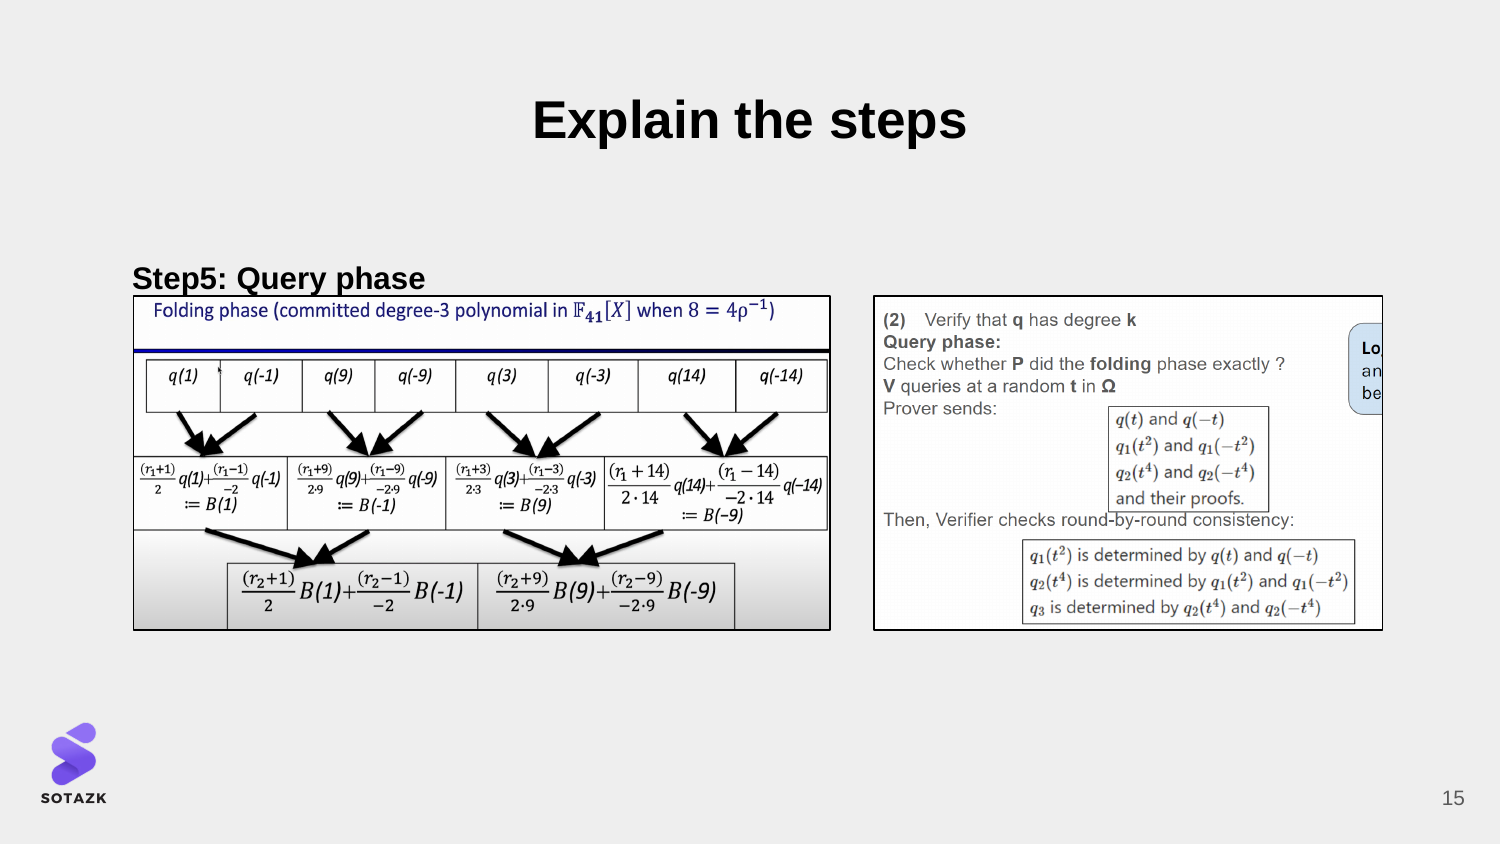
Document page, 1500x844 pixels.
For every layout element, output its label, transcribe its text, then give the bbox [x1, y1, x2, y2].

picture [134, 296, 830, 630]
picture [874, 296, 1383, 630]
subtitle Step5: Query phase [116, 237, 1383, 723]
picture [29, 719, 120, 806]
title Explain the steps [118, 70, 1382, 165]
slide_number ‹#› [1389, 764, 1480, 830]
